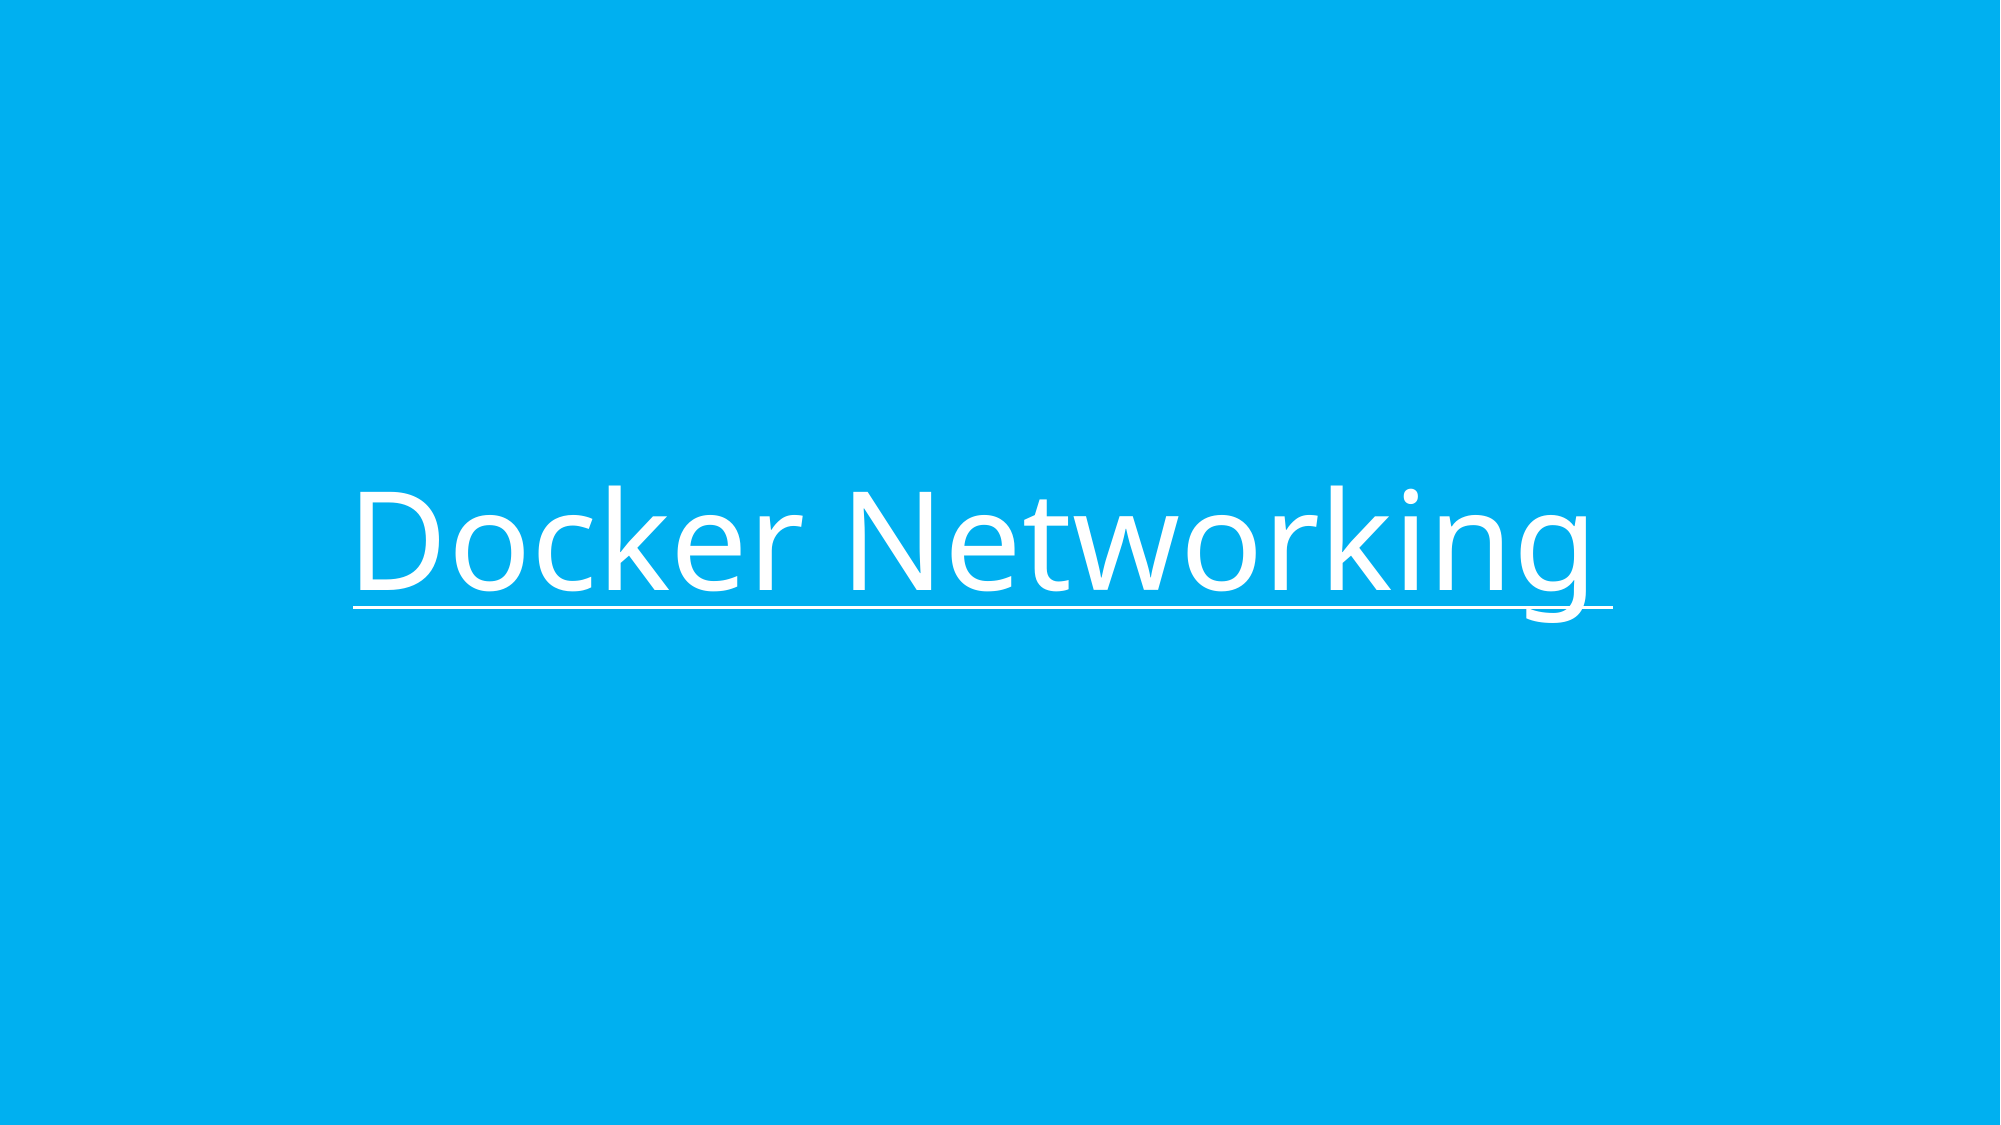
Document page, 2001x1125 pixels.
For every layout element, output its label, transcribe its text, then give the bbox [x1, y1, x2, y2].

title Docker Networking [110, 348, 1836, 640]
